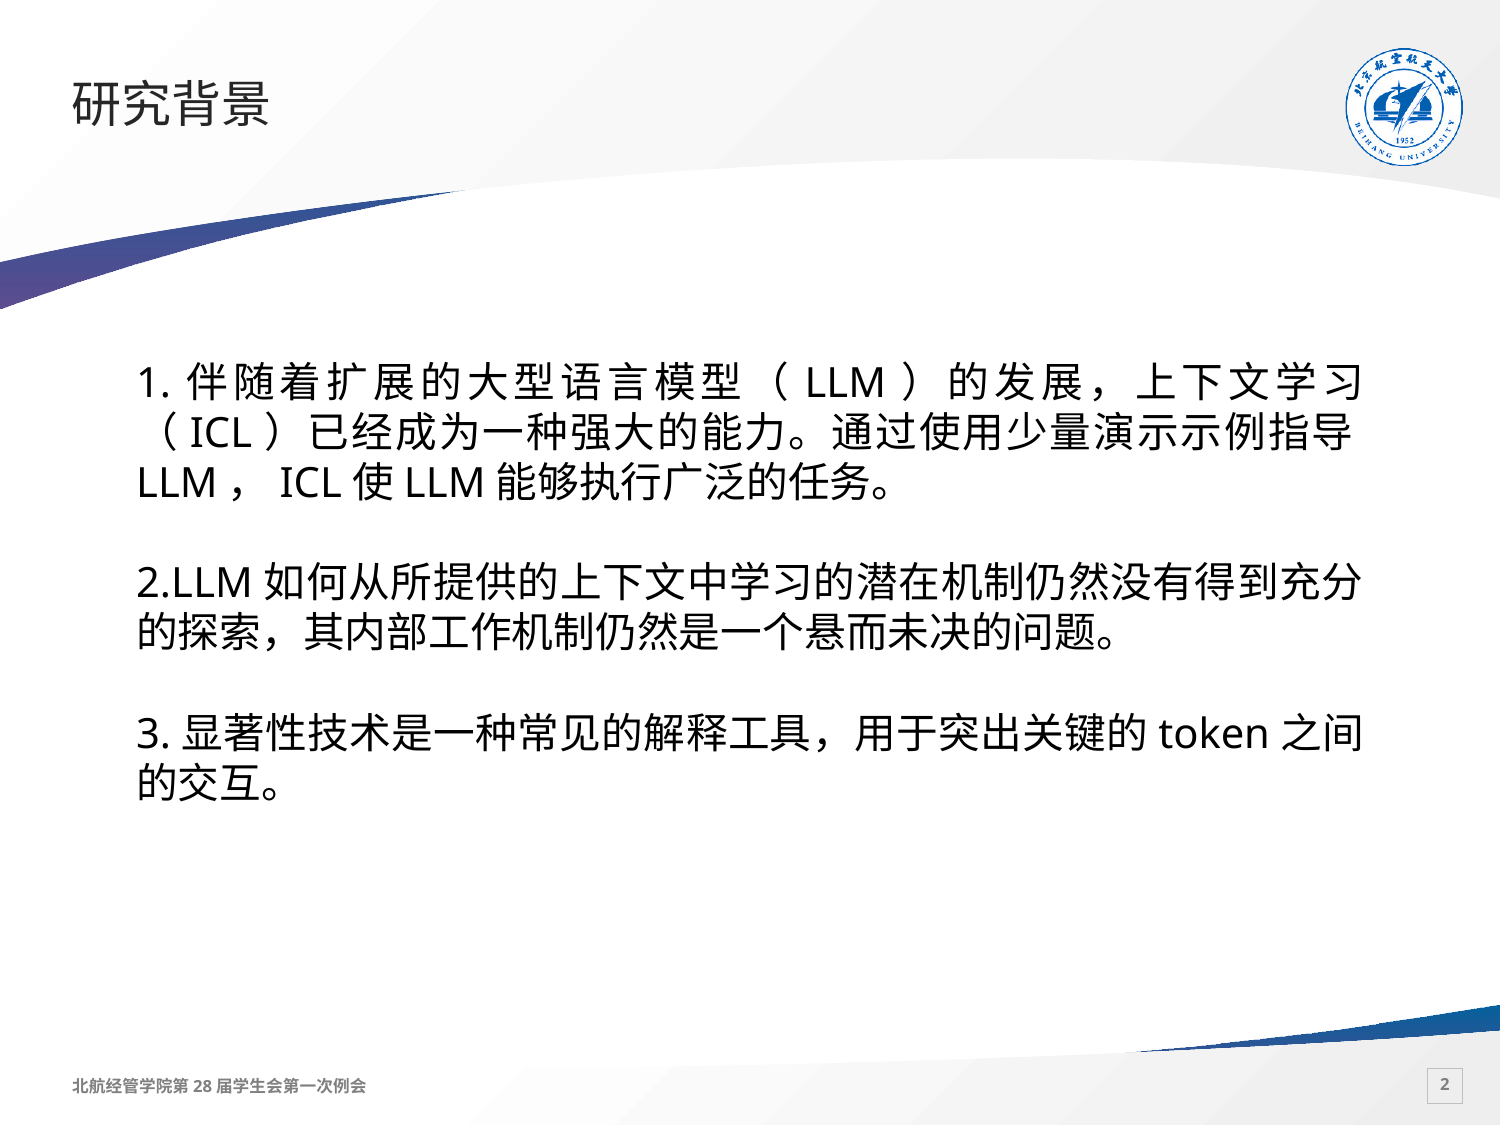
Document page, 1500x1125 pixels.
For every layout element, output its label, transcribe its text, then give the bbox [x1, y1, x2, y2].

text_box 1.伴随着扩展的大型语言模型（LLM）的发展，上下文学习（ICL）已经成为一种强大的能力。通过使用少量演示示例指导LLM，ICL使LLM能够执行广泛的任务。 2.LLM如何从所提供的上下文中学习的潜在机制仍然没有得到充分的探索，其内部工作机制仍然是一个悬而未决的问题。 3.显著性技术是一种常见的解释工具，用于突出关键的token之间的交互。 [121, 348, 1379, 777]
title 研究背景 [59, 60, 1410, 149]
picture [1345, 48, 1468, 166]
